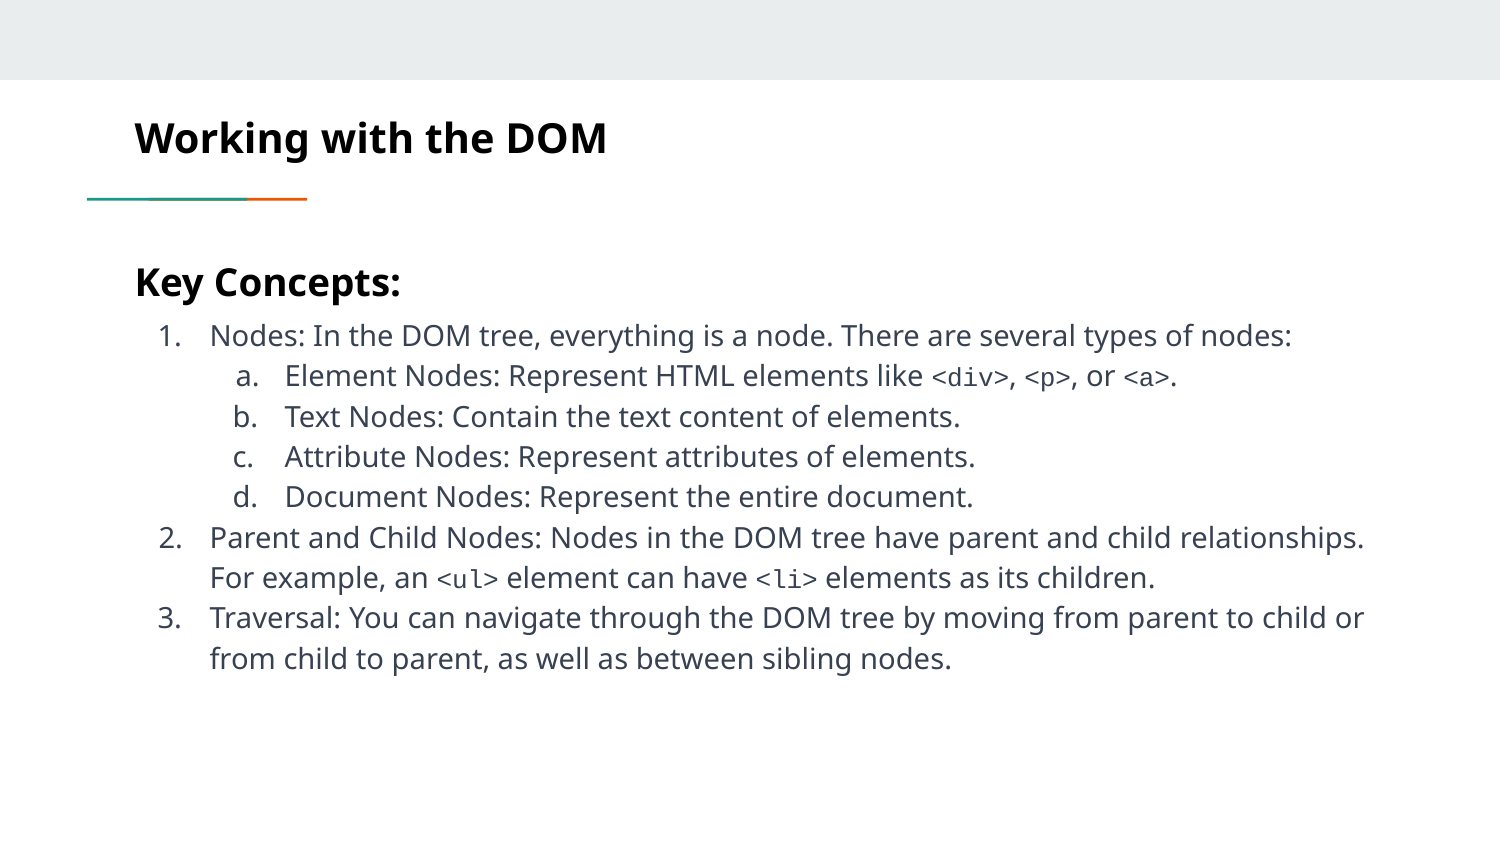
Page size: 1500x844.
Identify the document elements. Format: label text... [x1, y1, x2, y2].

title Working with the DOM [119, 89, 1381, 178]
list Key Concepts: Nodes: In the DOM tree, everything is a node. There are several types of nodes: Element Nodes: Represent HTML elements like <div>, <p>, or <a>. Text Nodes: Contain the text content of elements. Attribute Nodes: Represent attributes of elements. Document Nodes: Represent the entire document. Parent and Child Nodes: Nodes in the DOM tree have parent and child relationships. For example, an <ul> element can have <li> elements as its children. Traversal: You can navigate through the DOM tree by moving from parent to child or from child to parent, as well as between sibling nodes. [119, 214, 1381, 712]
